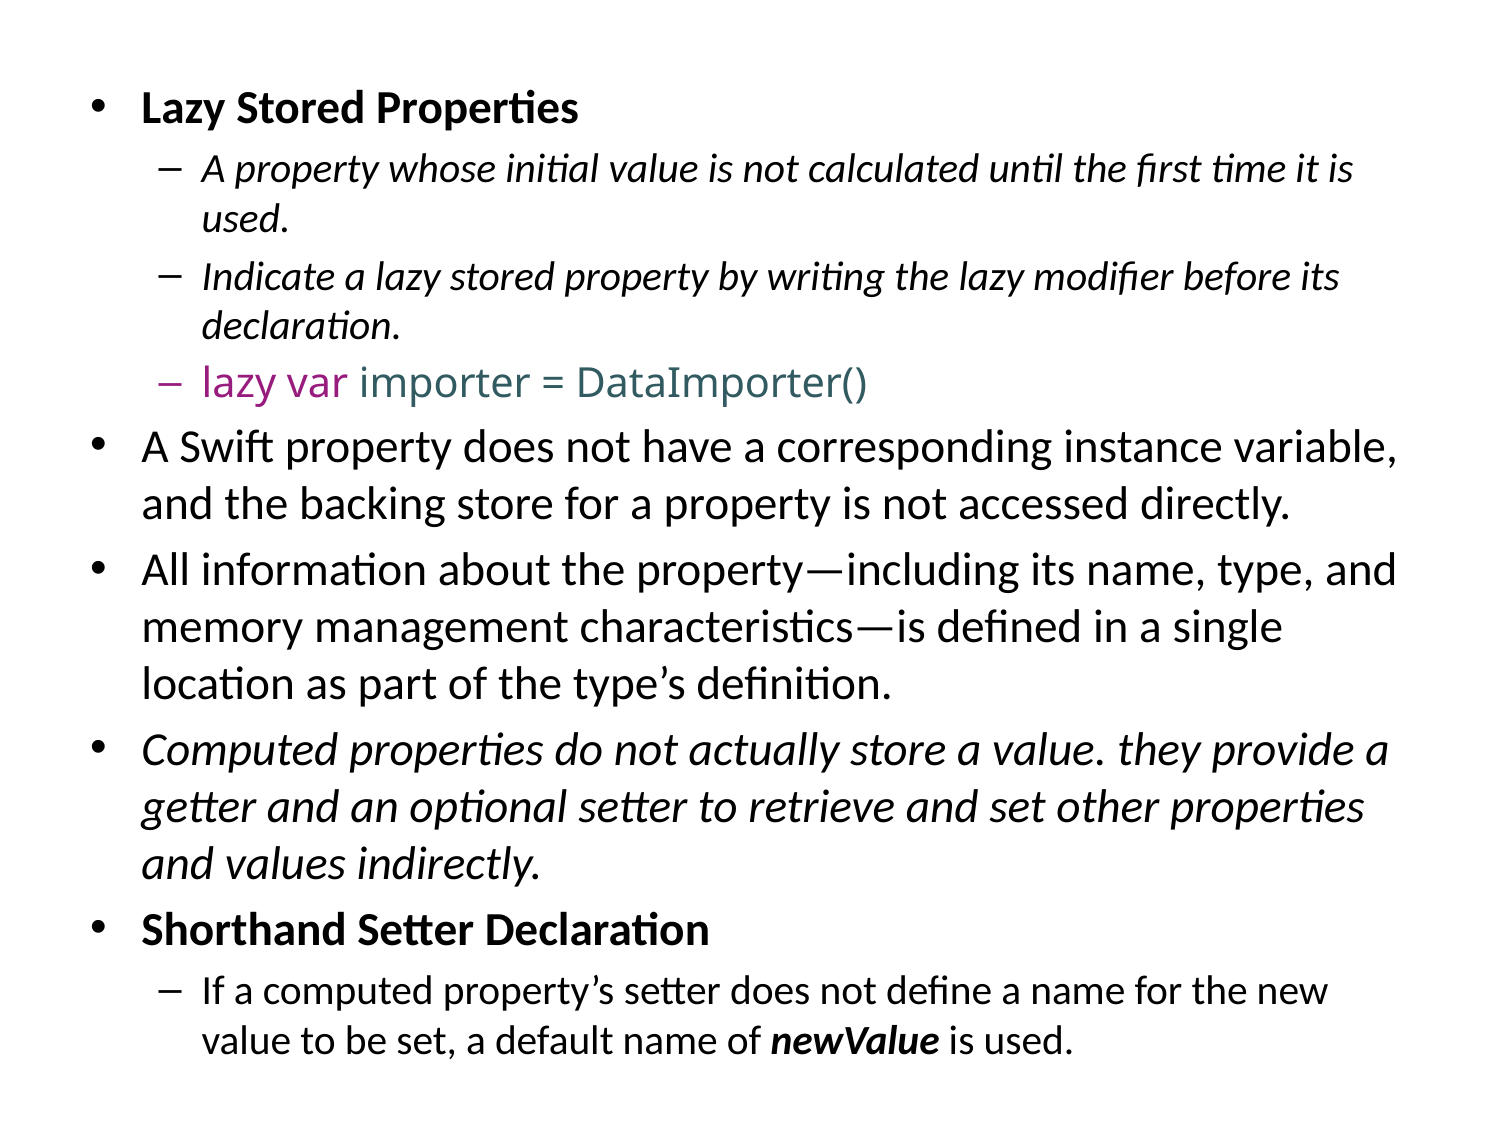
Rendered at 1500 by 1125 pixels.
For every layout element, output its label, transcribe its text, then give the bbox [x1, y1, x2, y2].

list Lazy Stored Properties A property whose initial value is not calculated until the first time it is used. Indicate a lazy stored property by writing the lazy modifier before its declaration. lazy var importer = DataImporter() A Swift property does not have a corresponding instance variable, and the backing store for a property is not accessed directly. All information about the property—including its name, type, and memory management characteristics—is defined in a single location as part of the type’s definition. Computed properties do not actually store a value. they provide a getter and an optional setter to retrieve and set other properties and values indirectly. Shorthand Setter Declaration If a computed property’s setter does not define a name for the new value to be set, a default name of newValue is used. [75, 68, 1425, 1096]
